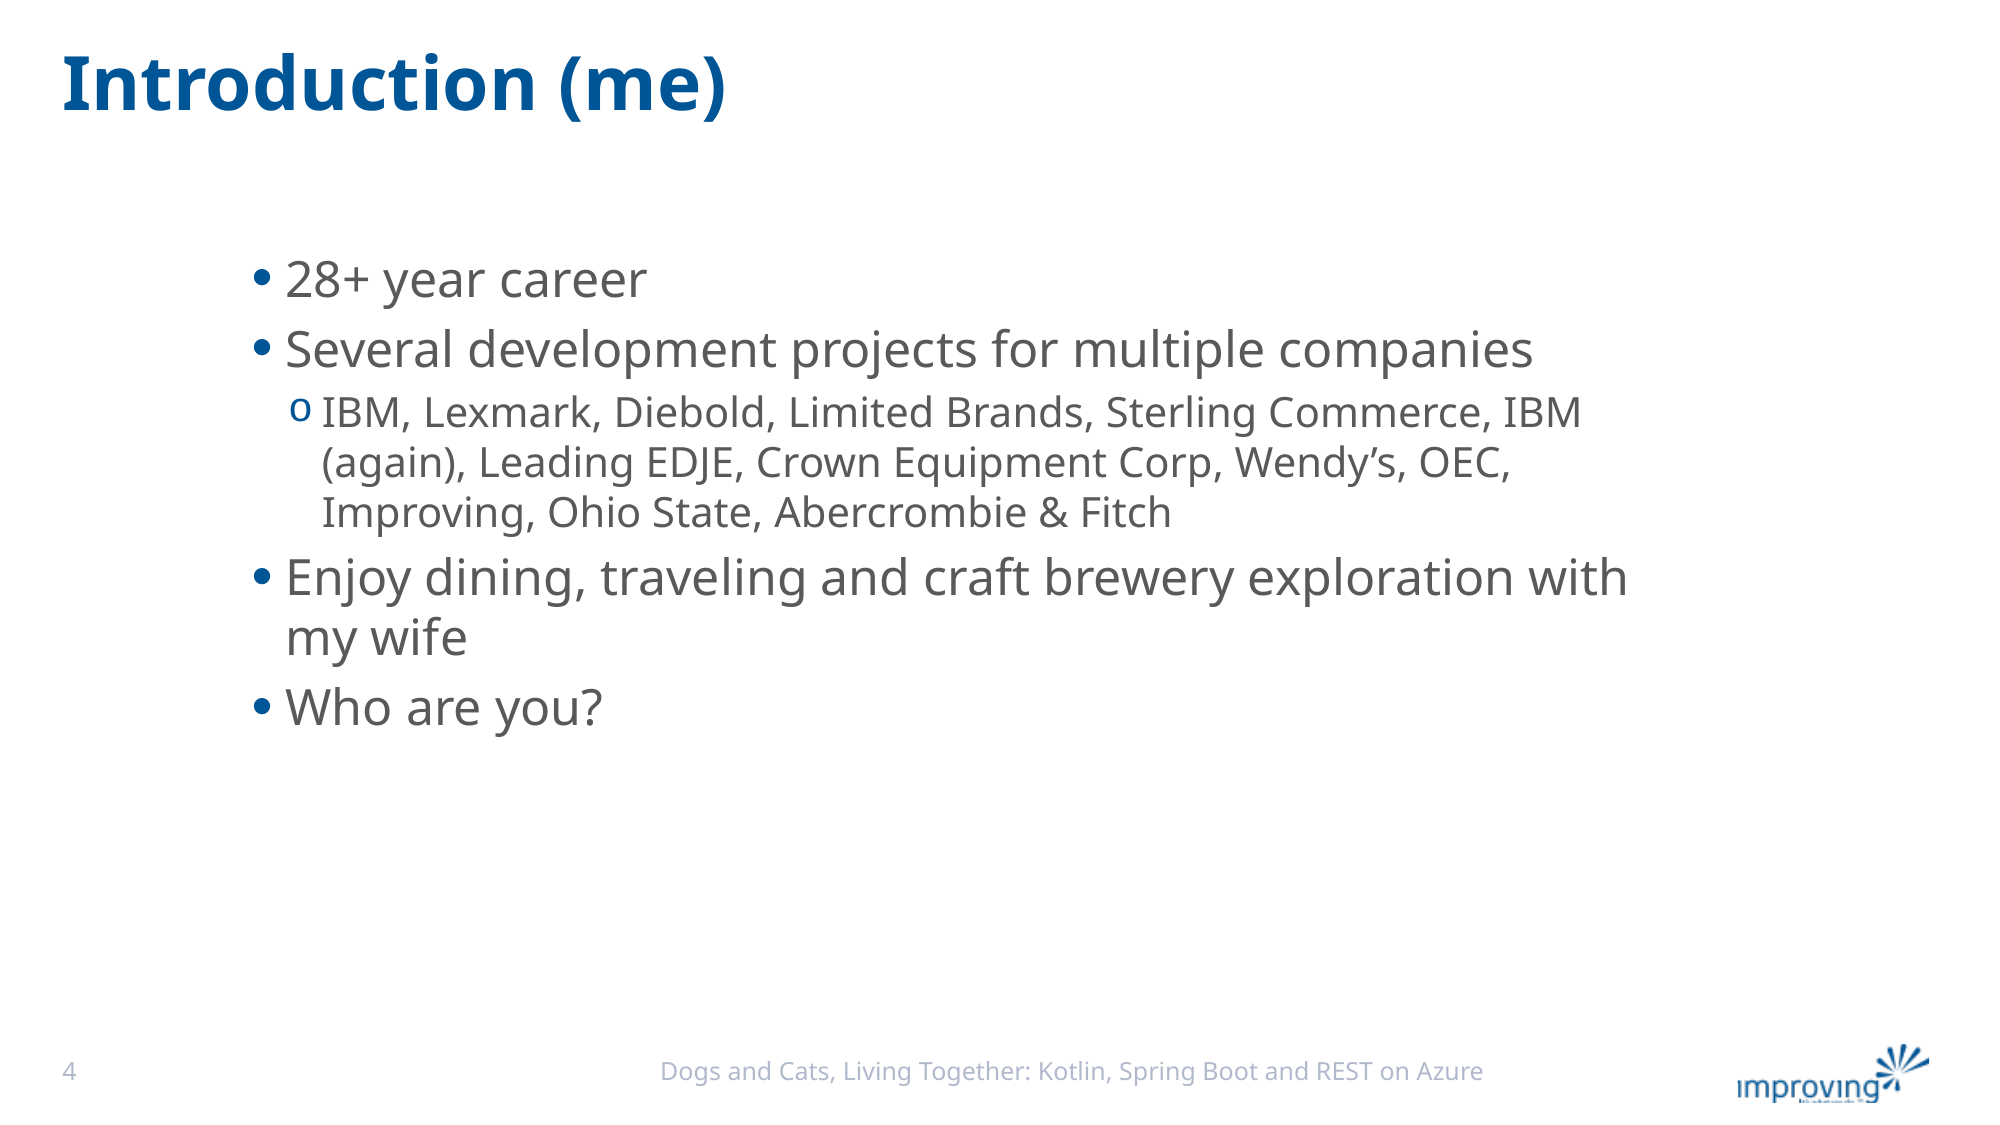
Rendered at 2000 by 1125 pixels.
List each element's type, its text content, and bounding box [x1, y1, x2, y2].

slide_number 4 [47, 1042, 174, 1103]
title Introduction (me) [47, 27, 1956, 136]
footer Dogs and Cats, Living Together: Kotlin, Spring Boot and REST on Azure [435, 1042, 1711, 1103]
list 28+ year career Several development projects for multiple companies IBM, Lexmark, Diebold, Limited Brands, Sterling Commerce, IBM (again), Leading EDJE, Crown Equipment Corp, Wendy’s, OEC, Improving, Ohio State, Abercrombie & Fitch Enjoy dining, traveling and craft brewery exploration with my wife Who are you? [228, 239, 1711, 976]
